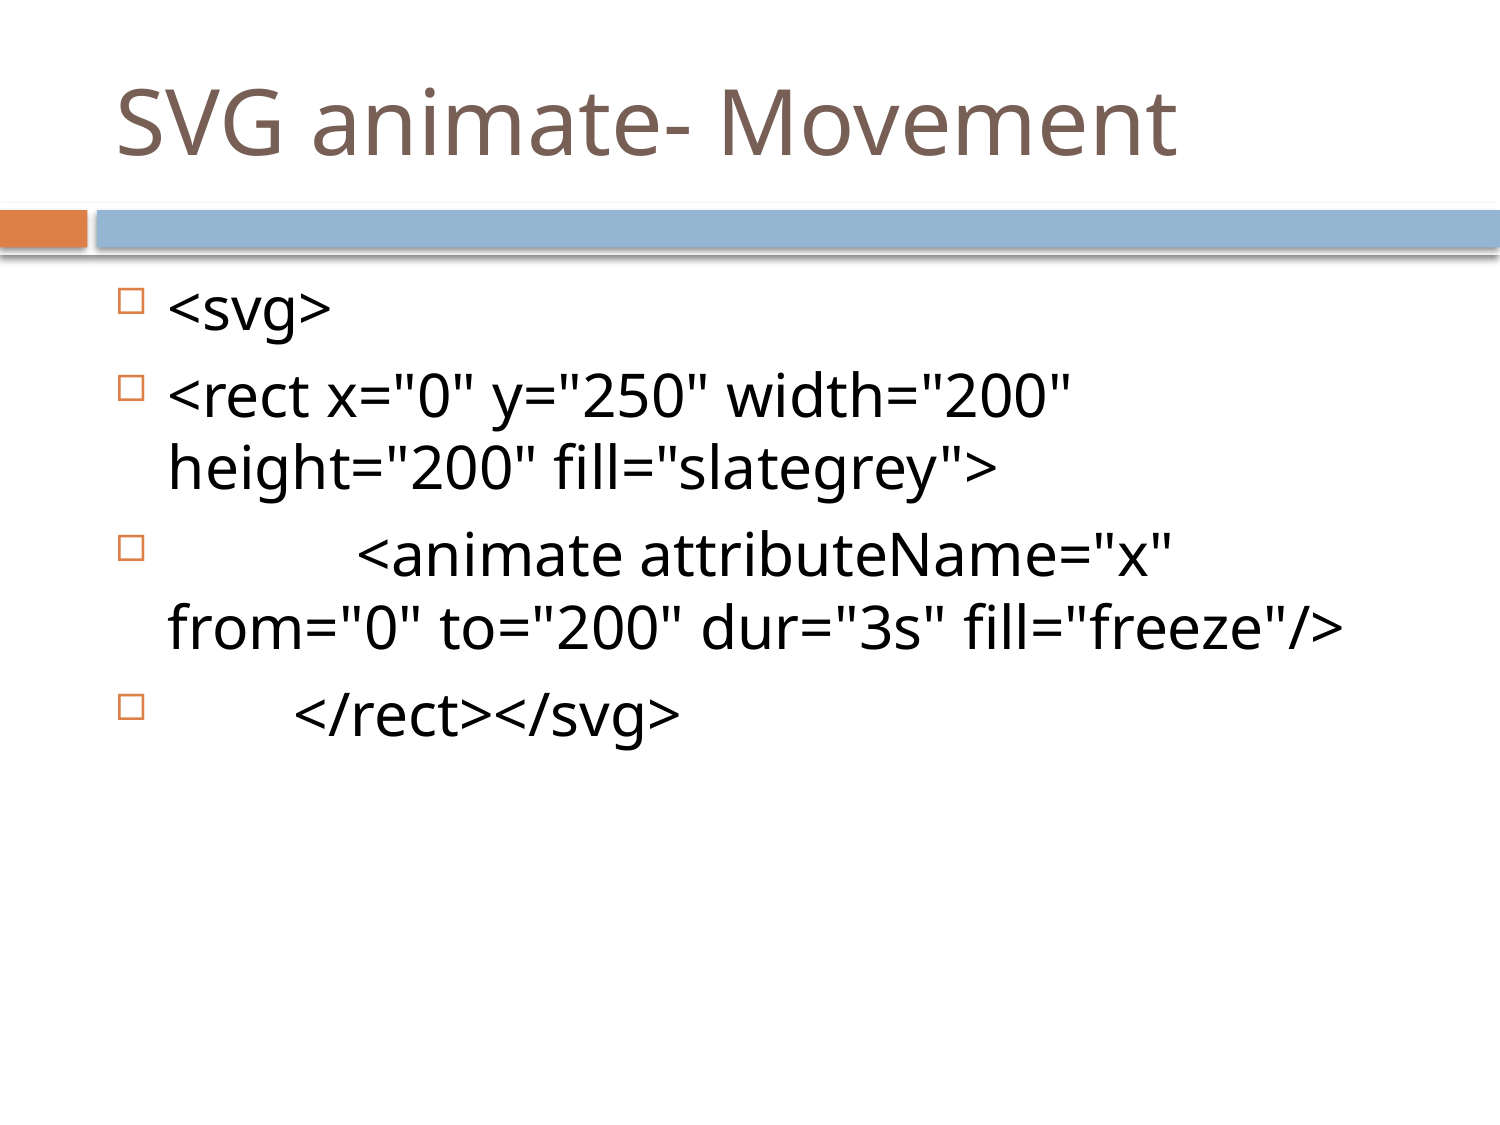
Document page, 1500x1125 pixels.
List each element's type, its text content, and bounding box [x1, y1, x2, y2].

list <svg> <rect x="0" y="250" width="200" height="200" fill="slategrey"> <animate attributeName="x" from="0" to="200" dur="3s" fill="freeze"/> </rect></svg> [100, 262, 1438, 1000]
title SVG animate- Movement [100, 37, 1438, 200]
